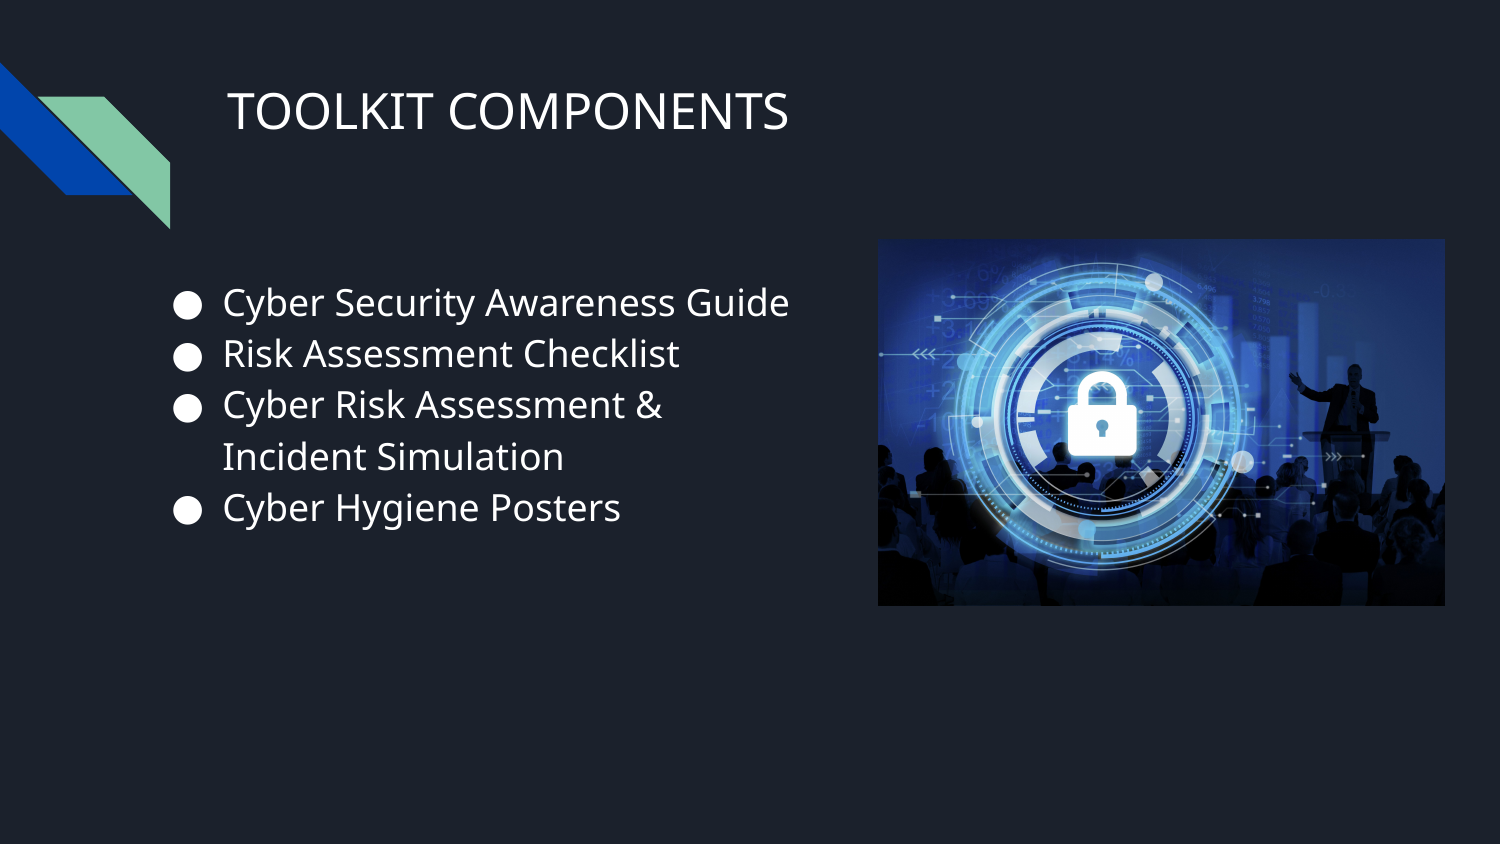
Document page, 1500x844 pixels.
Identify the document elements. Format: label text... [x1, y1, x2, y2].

picture [878, 238, 1446, 606]
list Cyber Security Awareness Guide Risk Assessment Checklist Cyber Risk Assessment & Incident Simulation Cyber Hygiene Posters [132, 257, 809, 735]
title TOOLKIT COMPONENTS [212, 64, 1368, 215]
